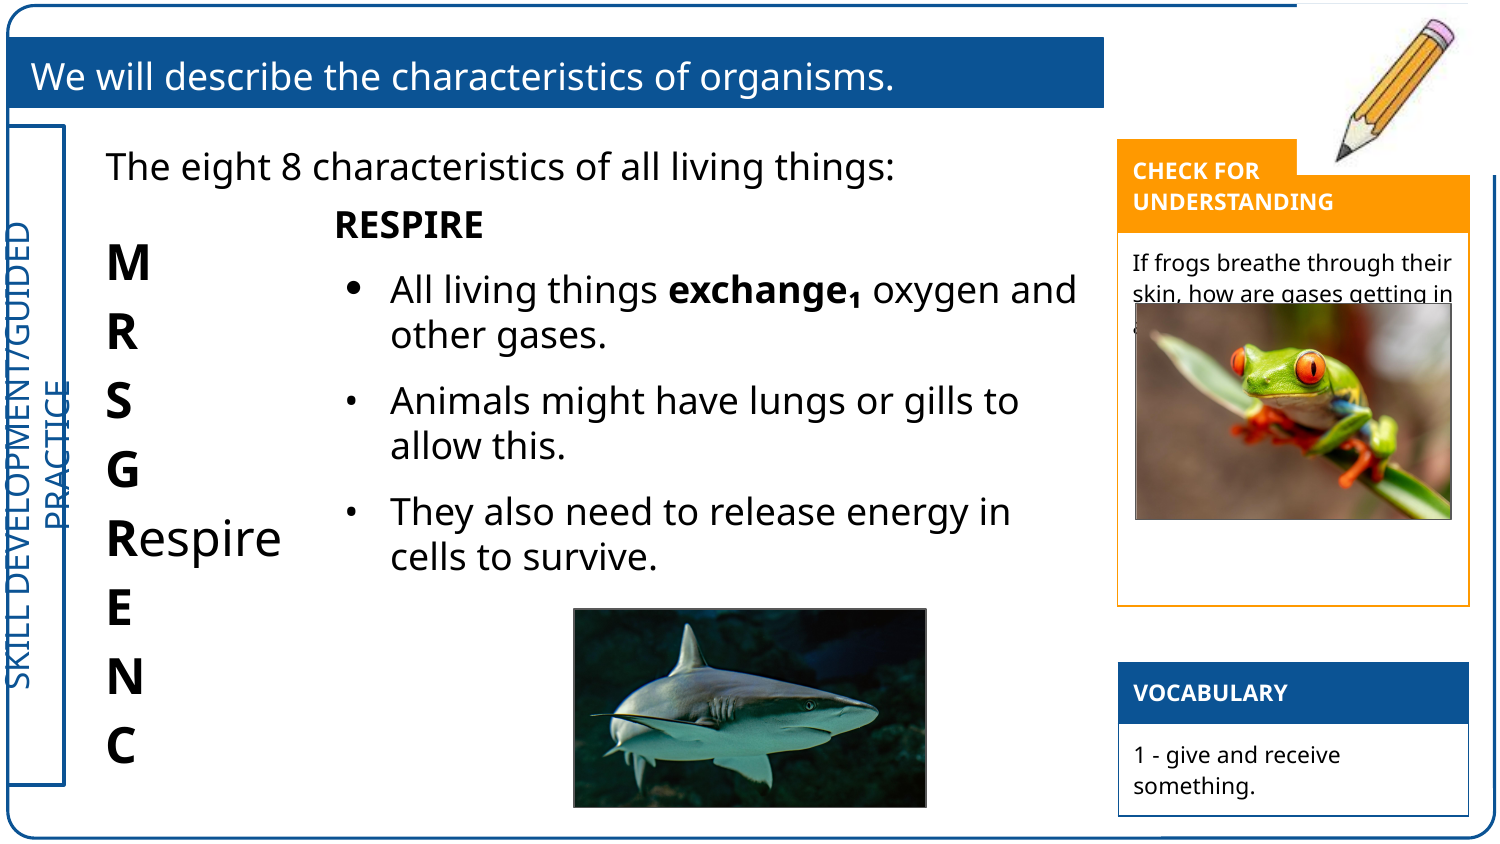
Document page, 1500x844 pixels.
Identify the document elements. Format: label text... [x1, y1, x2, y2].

table_cell 1 - give and receive something. [1119, 724, 1468, 815]
text_box RESPIRE All living things exchange₁ oxygen and other gases. Animals might have lungs or gills to allow this. They also need to release energy in cells to survive. [318, 185, 1097, 678]
subtitle We will describe the characteristics of organisms. [15, 43, 1097, 101]
picture [1296, 4, 1500, 175]
picture [1136, 303, 1451, 520]
table_header VOCABULARY [1119, 663, 1468, 723]
picture [574, 609, 926, 808]
list The eight 8 characteristics of all living things: M R S G Respire E N C [90, 121, 1104, 632]
table_header CHECK FOR UNDERSTANDING [1118, 141, 1468, 232]
table_cell If frogs breathe through their skin, how are gases getting in and out of their body? [1118, 233, 1468, 605]
